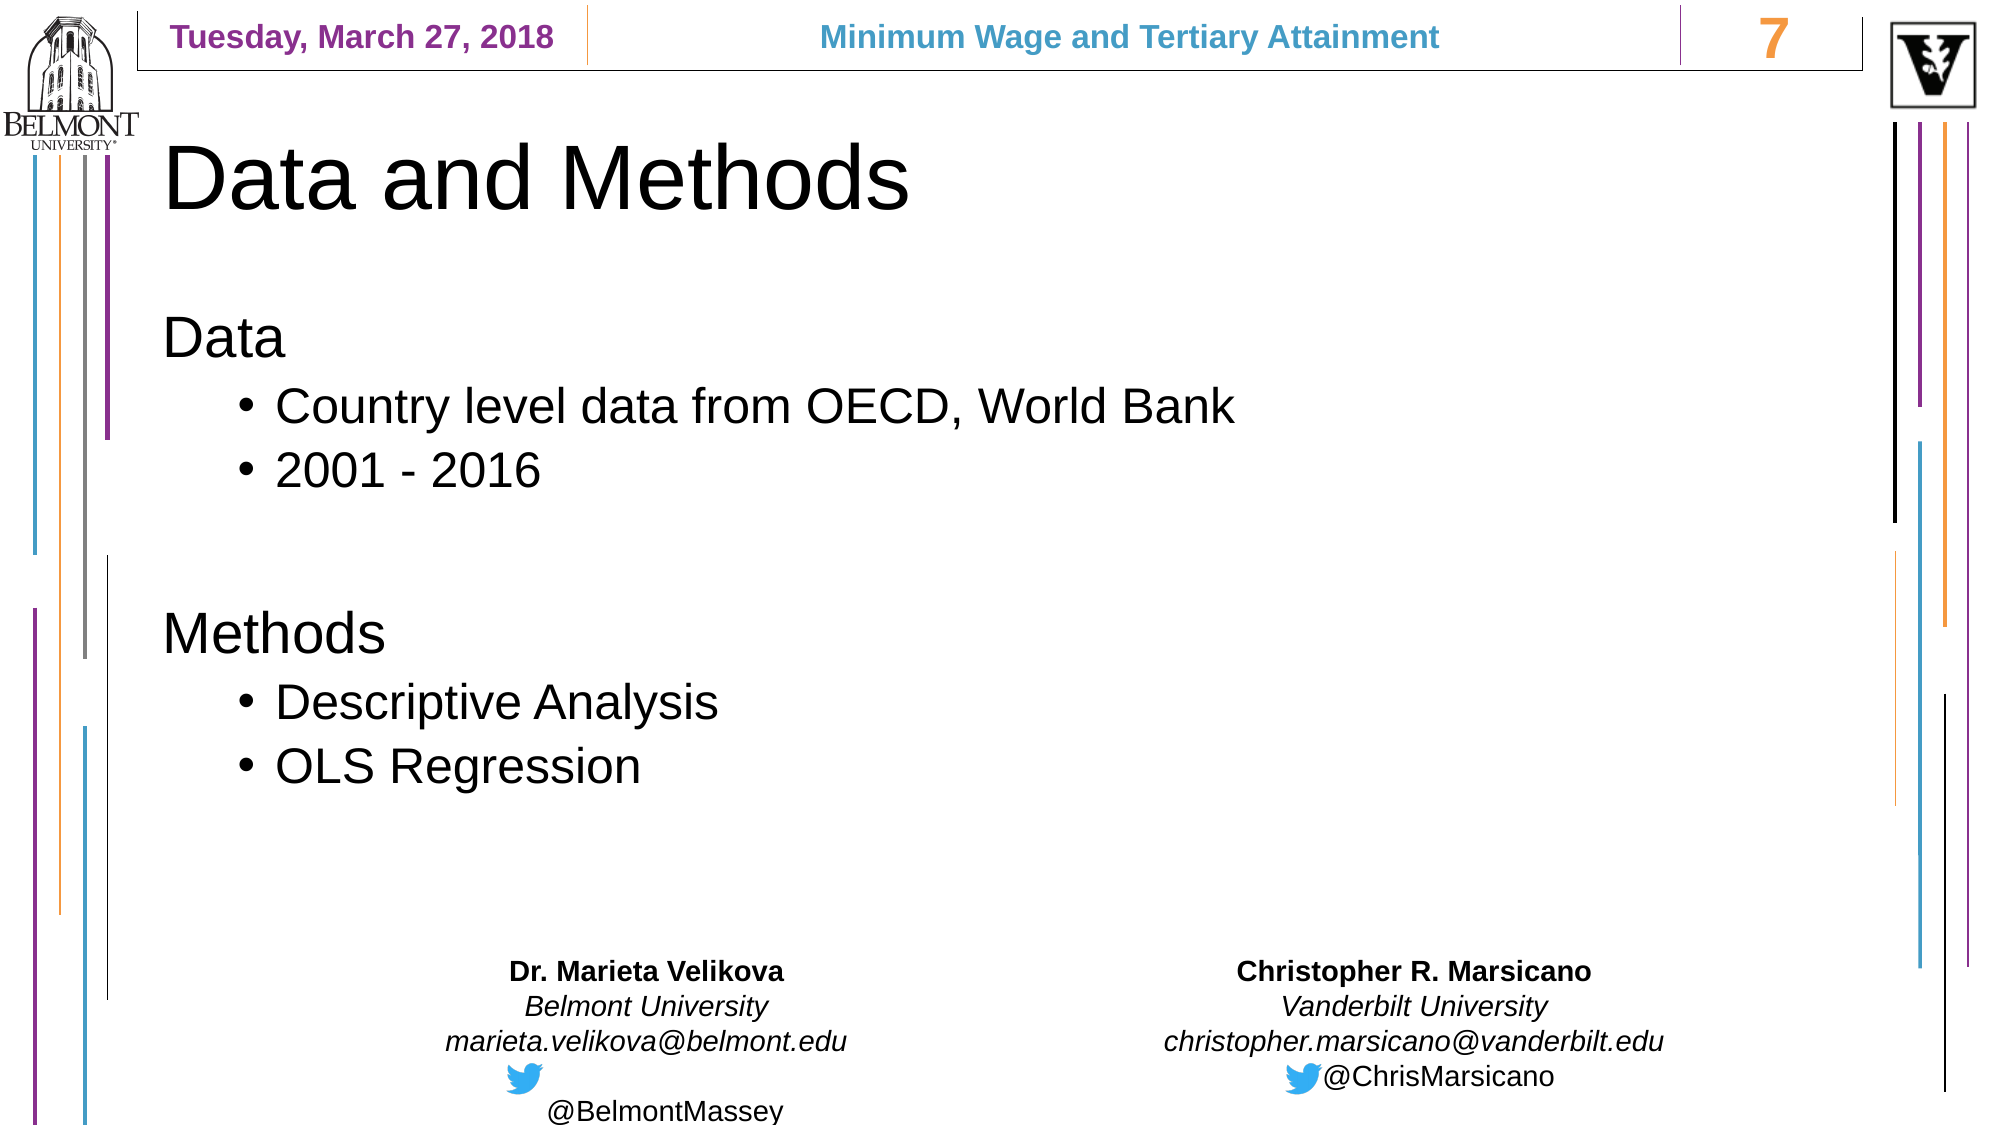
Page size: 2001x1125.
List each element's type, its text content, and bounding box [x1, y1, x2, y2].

title Data and Methods [147, 70, 1863, 289]
list Data Country level data from OECD, World Bank 2001 - 2016 Methods Descriptive Analysis OLS Regression [147, 299, 1863, 915]
footer Minimum Wage and Tertiary Attainment [589, 5, 1672, 66]
picture [3, 16, 139, 150]
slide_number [137, 5, 588, 66]
slide_number 6 [1687, 5, 1863, 66]
picture [1276, 1051, 1331, 1107]
picture [497, 1051, 552, 1107]
